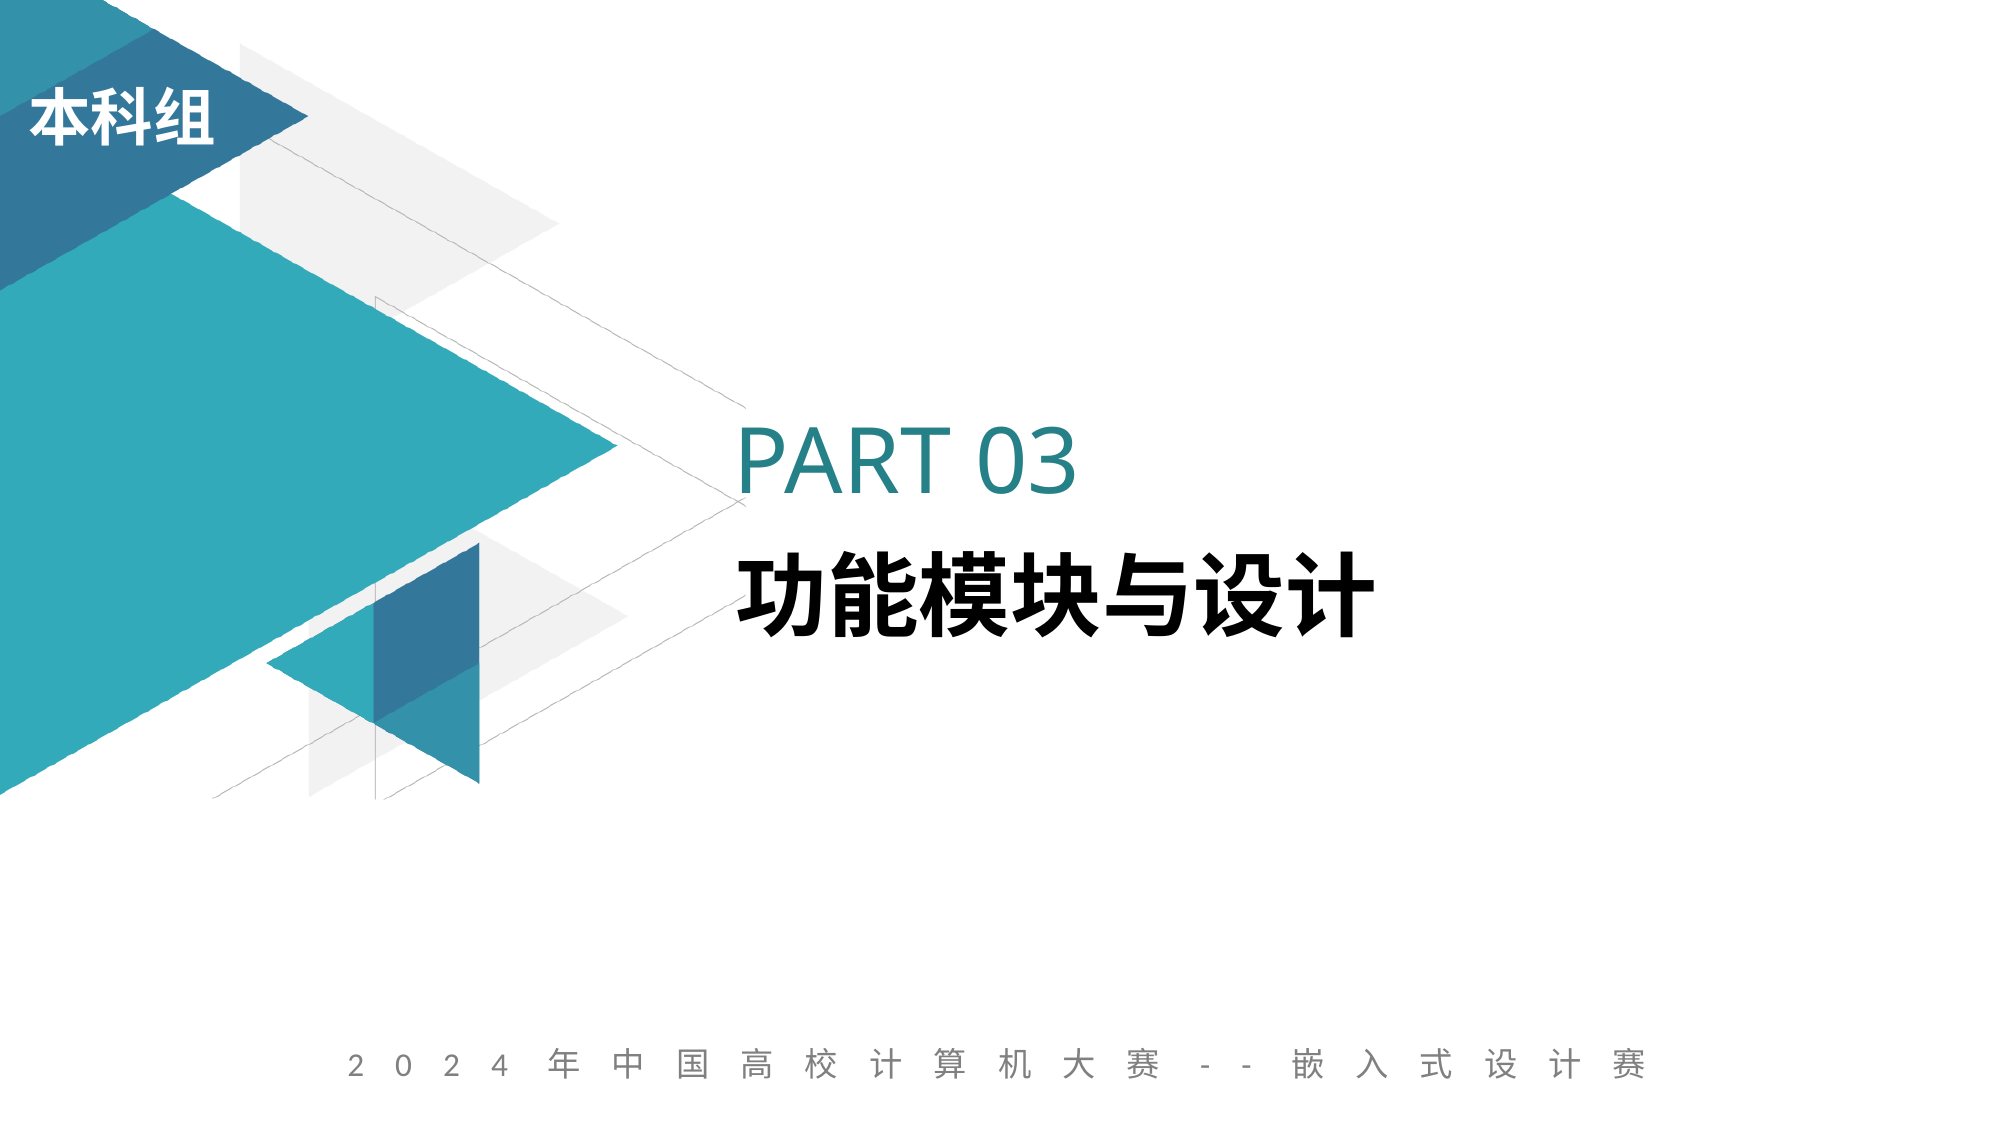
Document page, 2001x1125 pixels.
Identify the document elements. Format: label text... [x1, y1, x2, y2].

text_box 功能模块与设计 [720, 530, 1393, 656]
text_box PART 03 [719, 394, 1184, 520]
picture [0, 0, 815, 819]
